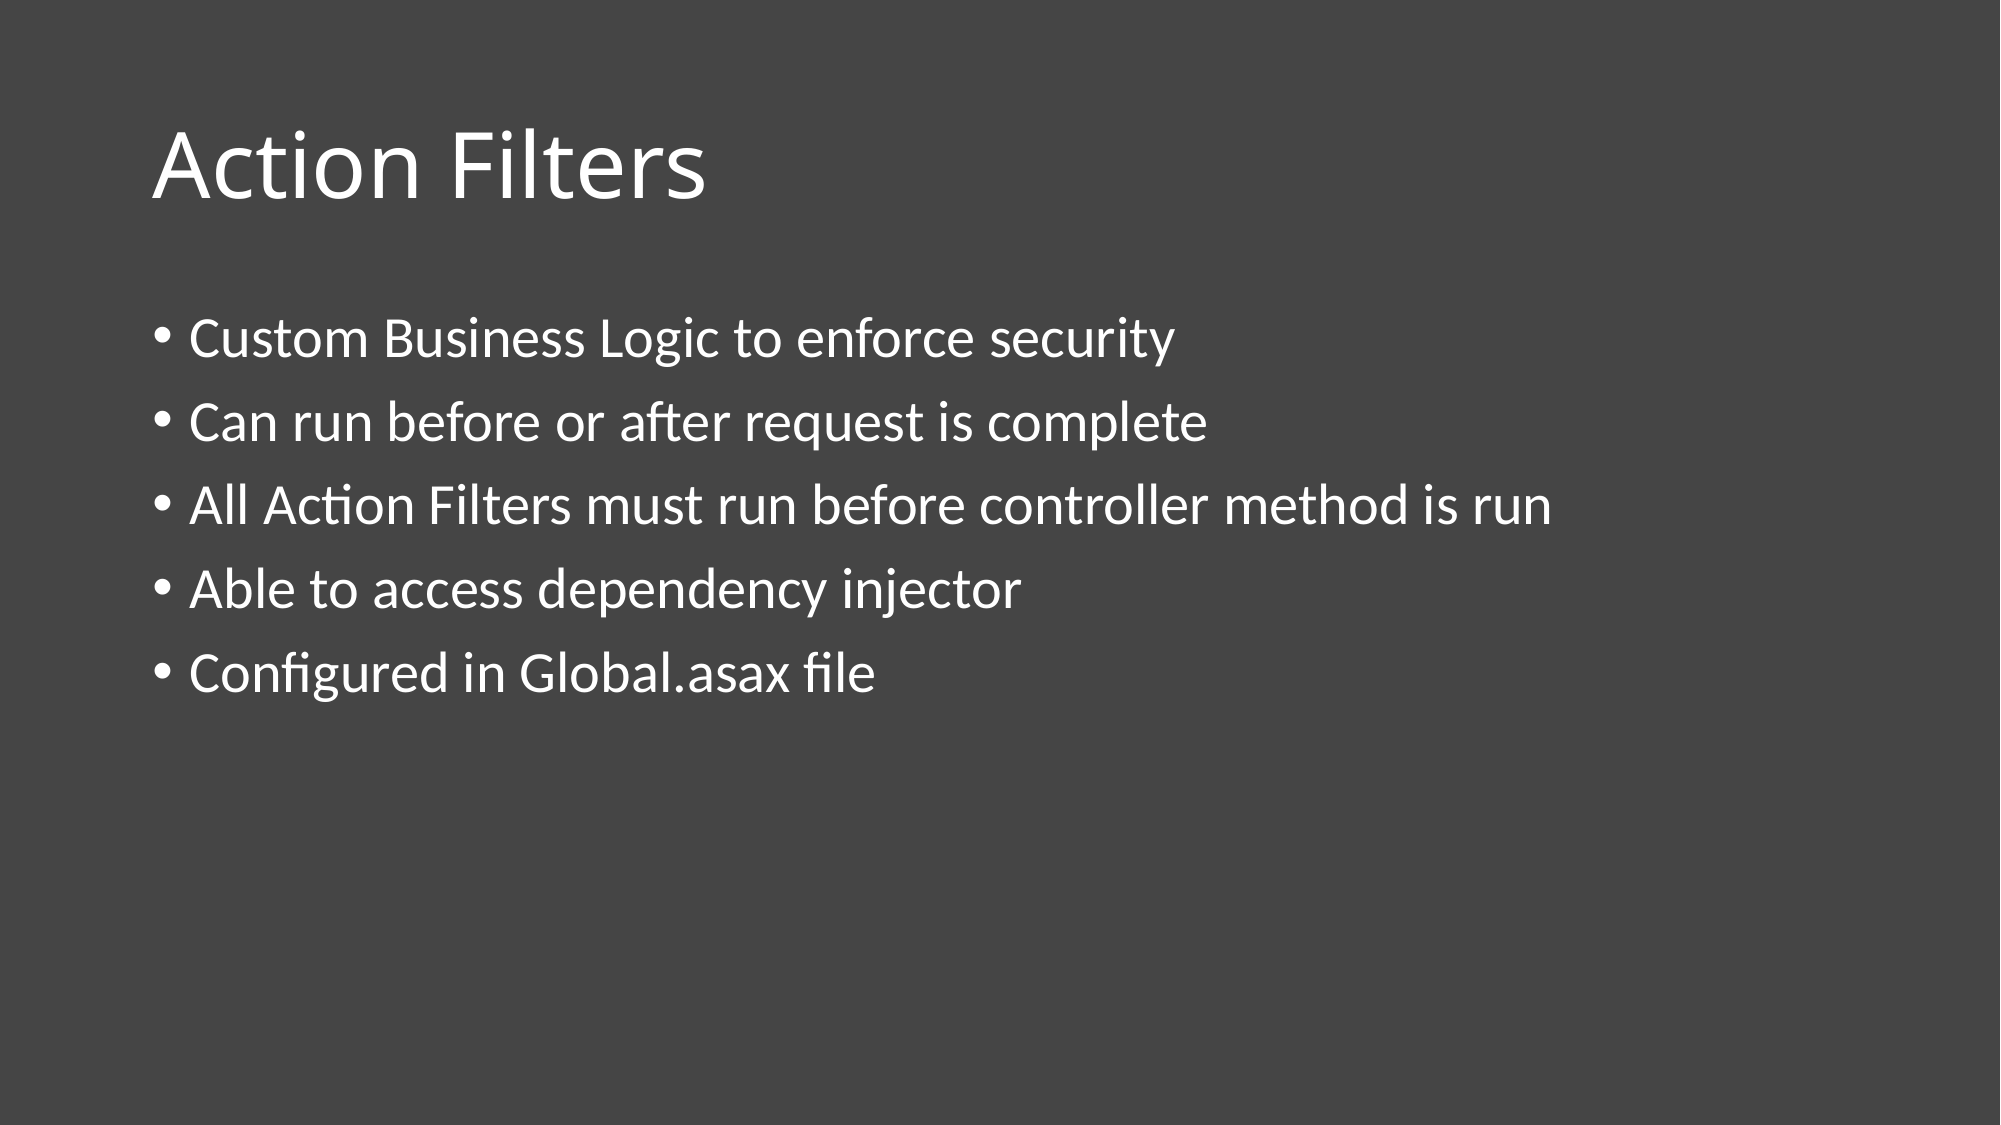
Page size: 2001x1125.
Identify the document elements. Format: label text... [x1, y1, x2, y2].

title Action Filters [137, 59, 1863, 278]
list Custom Business Logic to enforce security Can run before or after request is complete All Action Filters must run before controller method is run Able to access dependency injector Configured in Global.asax file [137, 299, 1863, 1014]
